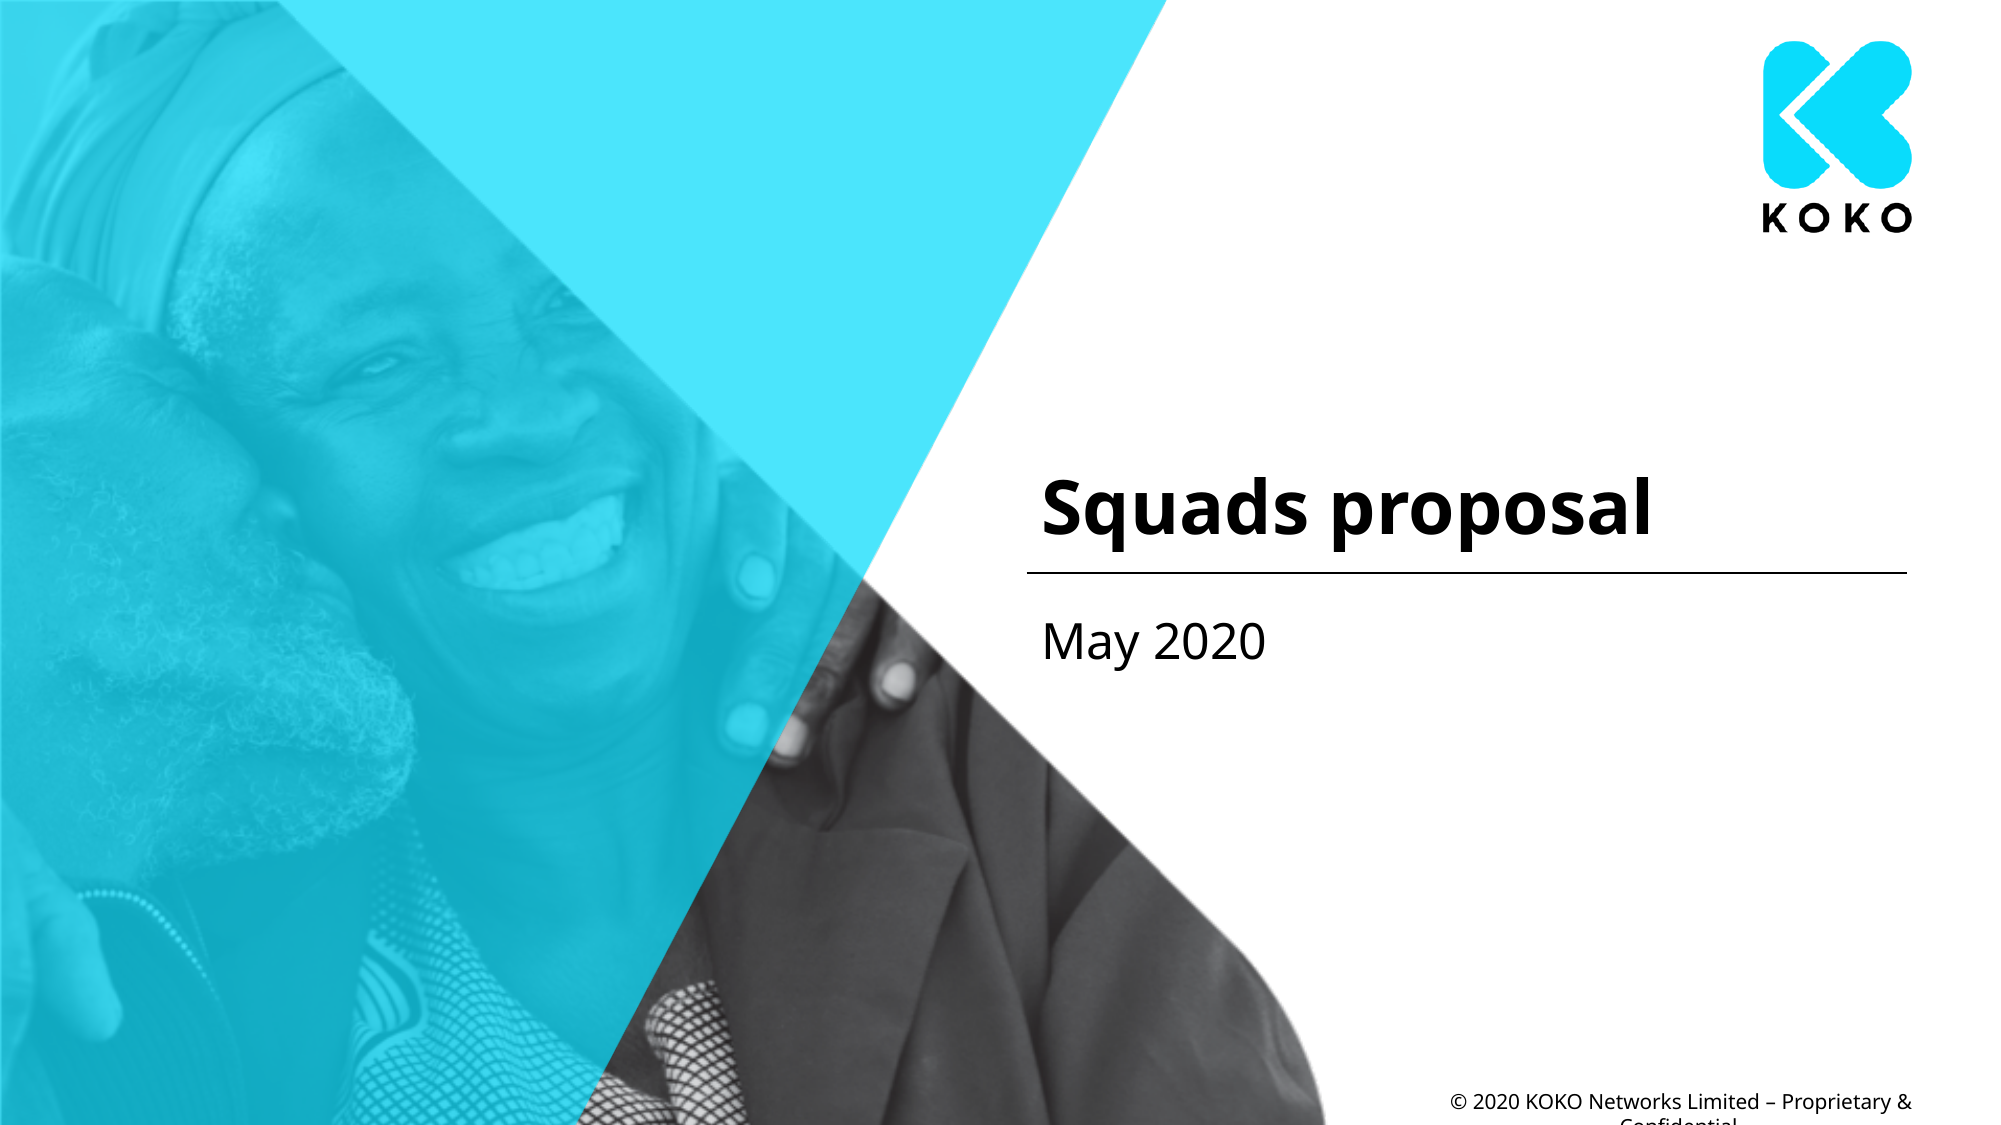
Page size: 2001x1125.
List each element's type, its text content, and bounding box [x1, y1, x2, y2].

subtitle May 2020 [1026, 608, 1908, 732]
picture [1710, 17, 1960, 266]
title Squads proposal [1026, 449, 1908, 572]
picture [0, 0, 1328, 1125]
